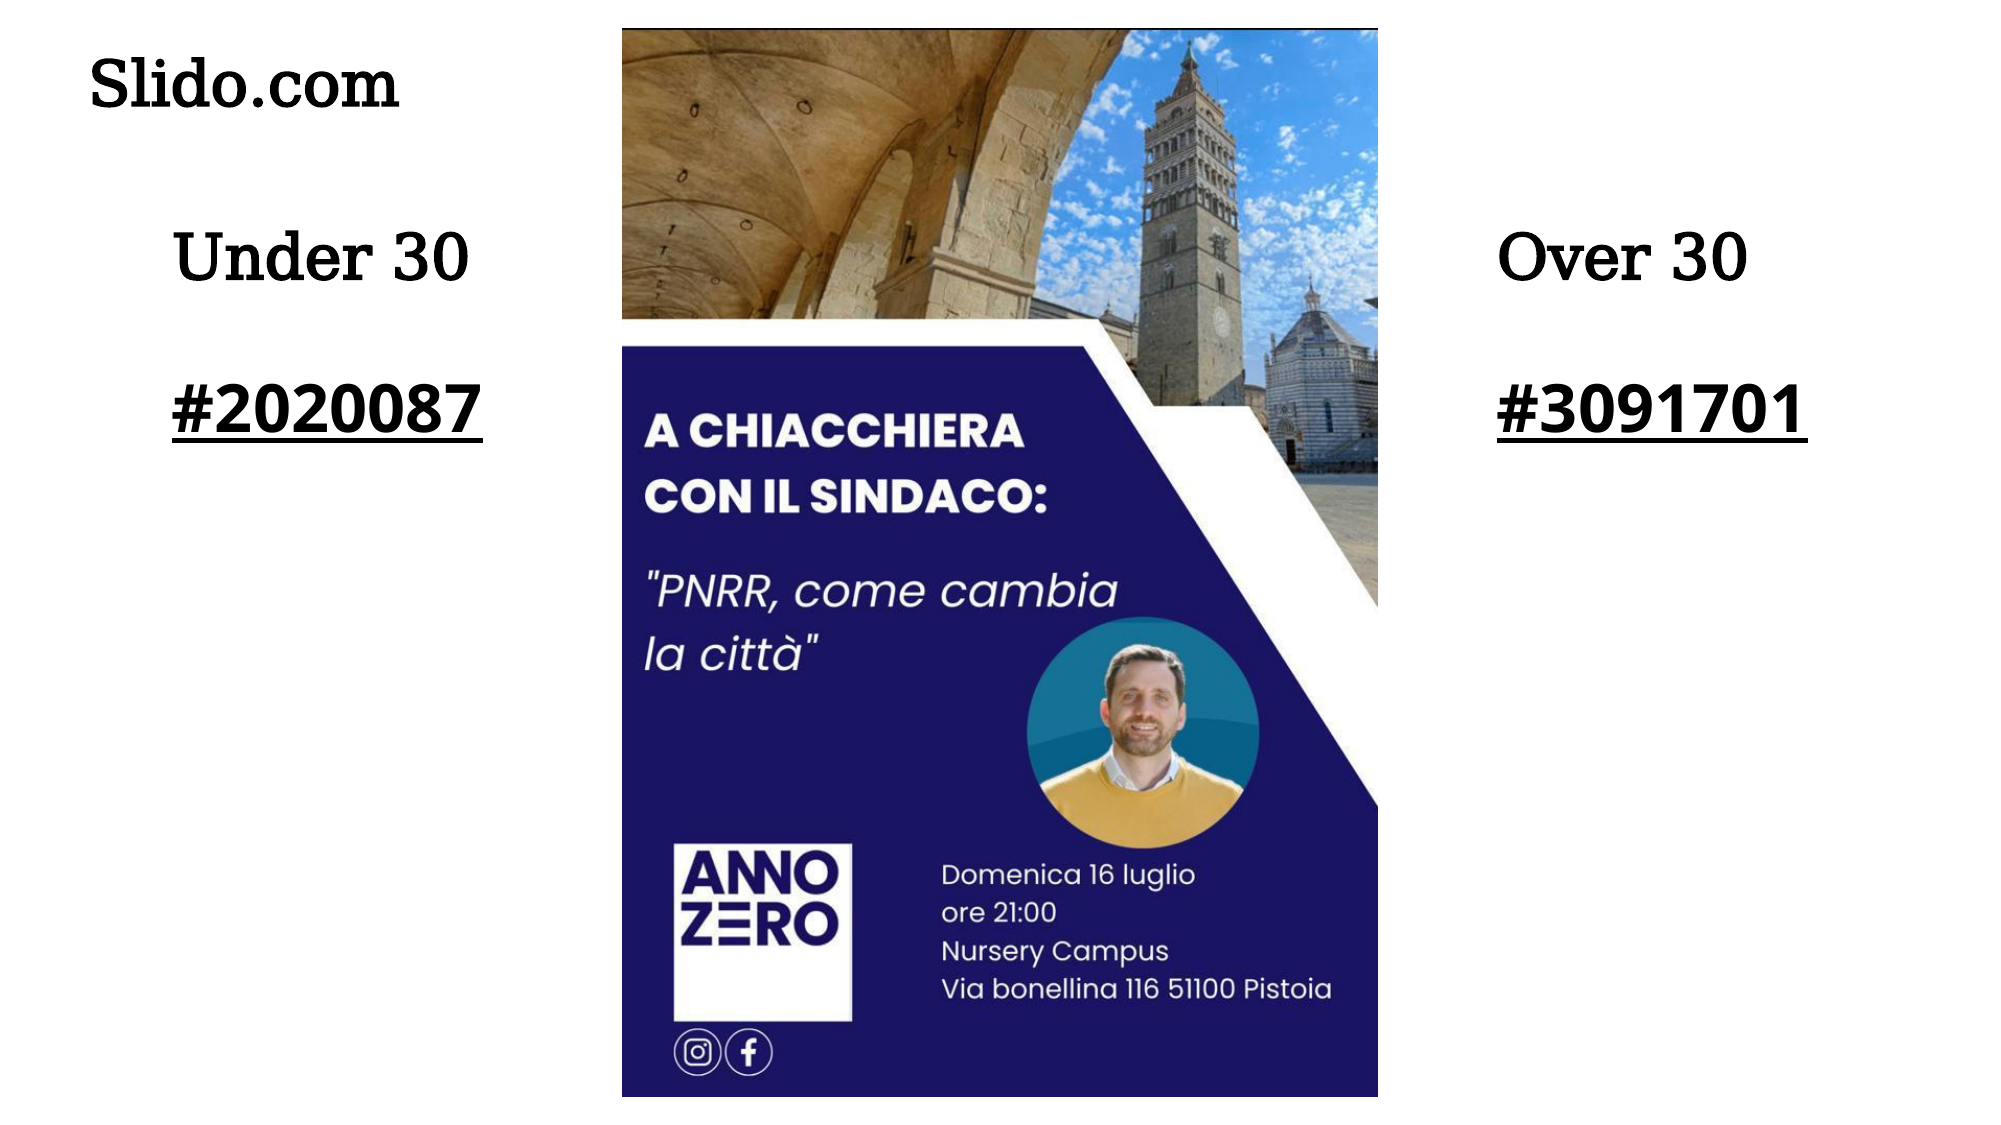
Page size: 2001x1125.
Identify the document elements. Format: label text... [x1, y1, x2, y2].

text_box Under 30 #2020087 [157, 209, 622, 454]
text_box Over 30 #3091701 [1482, 209, 2000, 454]
picture [622, 28, 1378, 1097]
text_box Slido.com [73, 35, 592, 126]
